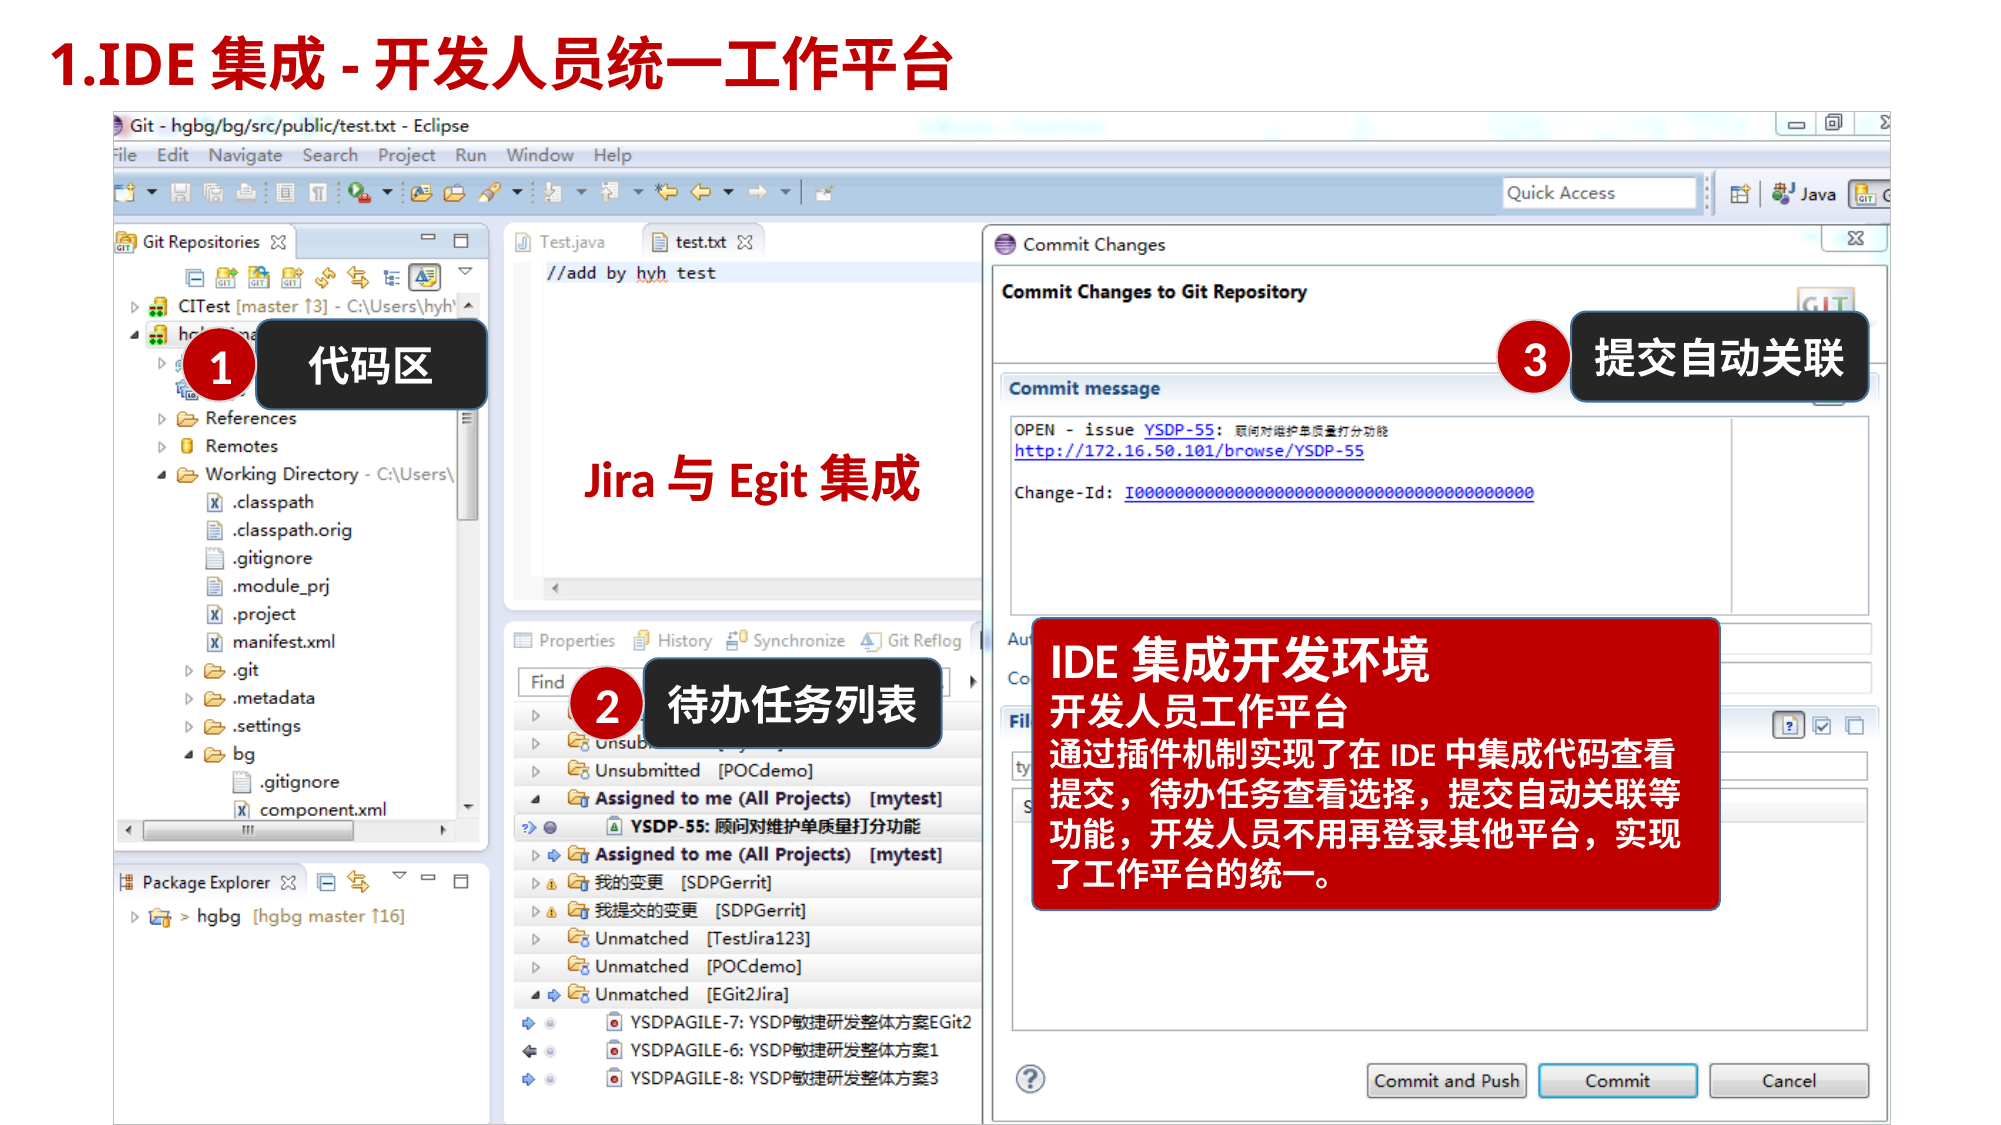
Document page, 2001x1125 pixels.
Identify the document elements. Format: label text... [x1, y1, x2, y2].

text_box 1.IDE集成-开发人员统一工作平台 [34, 19, 1254, 112]
picture [113, 111, 1891, 1125]
